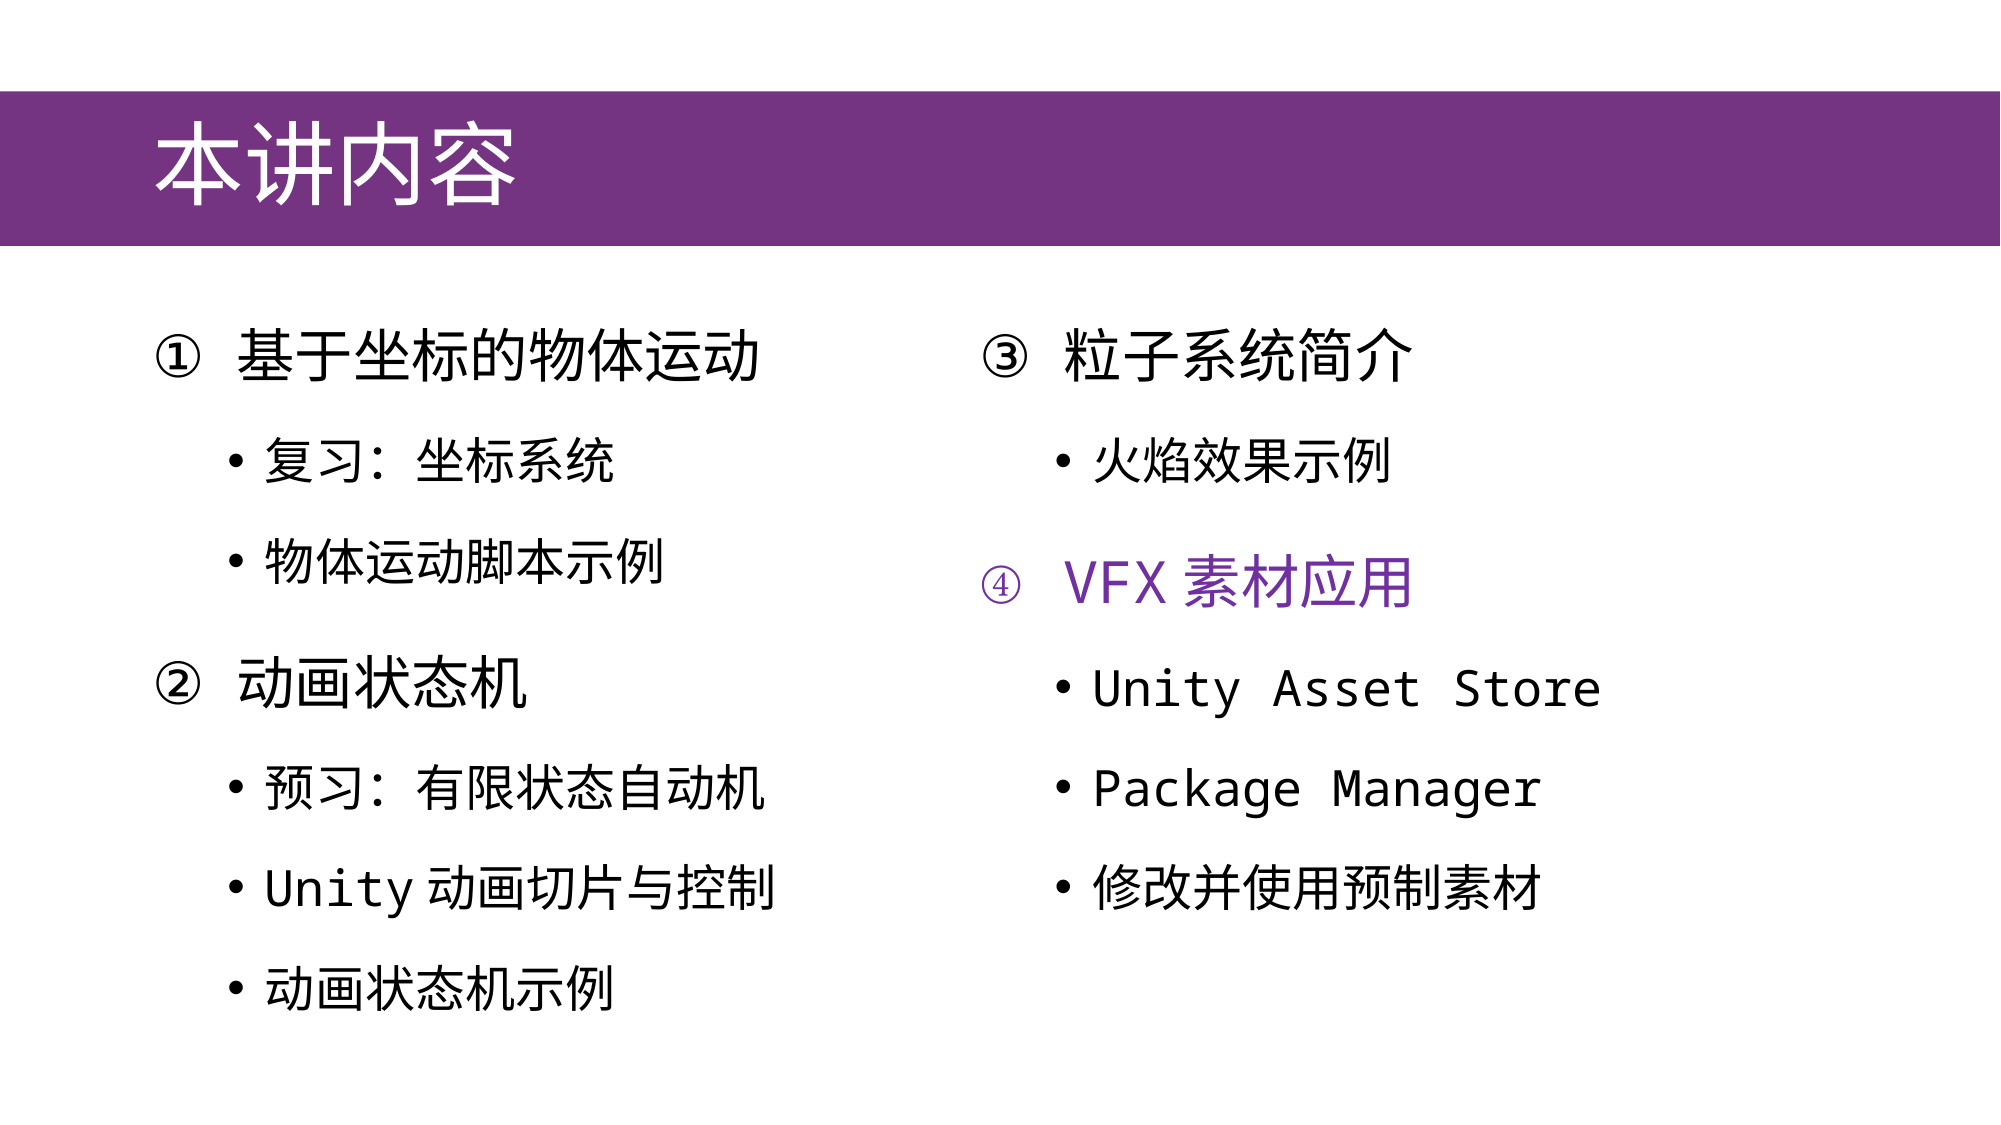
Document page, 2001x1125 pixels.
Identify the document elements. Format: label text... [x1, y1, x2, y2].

list 基于坐标的物体运动 复习：坐标系统 物体运动脚本示例 动画状态机 预习：有限状态自动机 Unity动画切片与控制 动画状态机示例 粒子系统简介 火焰效果示例 VFX素材应用 Unity Asset Store Package Manager 修改并使用预制素材 [137, 277, 1822, 1053]
text_box [1863, 90, 2000, 247]
title 本讲内容 [137, 59, 1863, 278]
text_box [0, 90, 137, 247]
